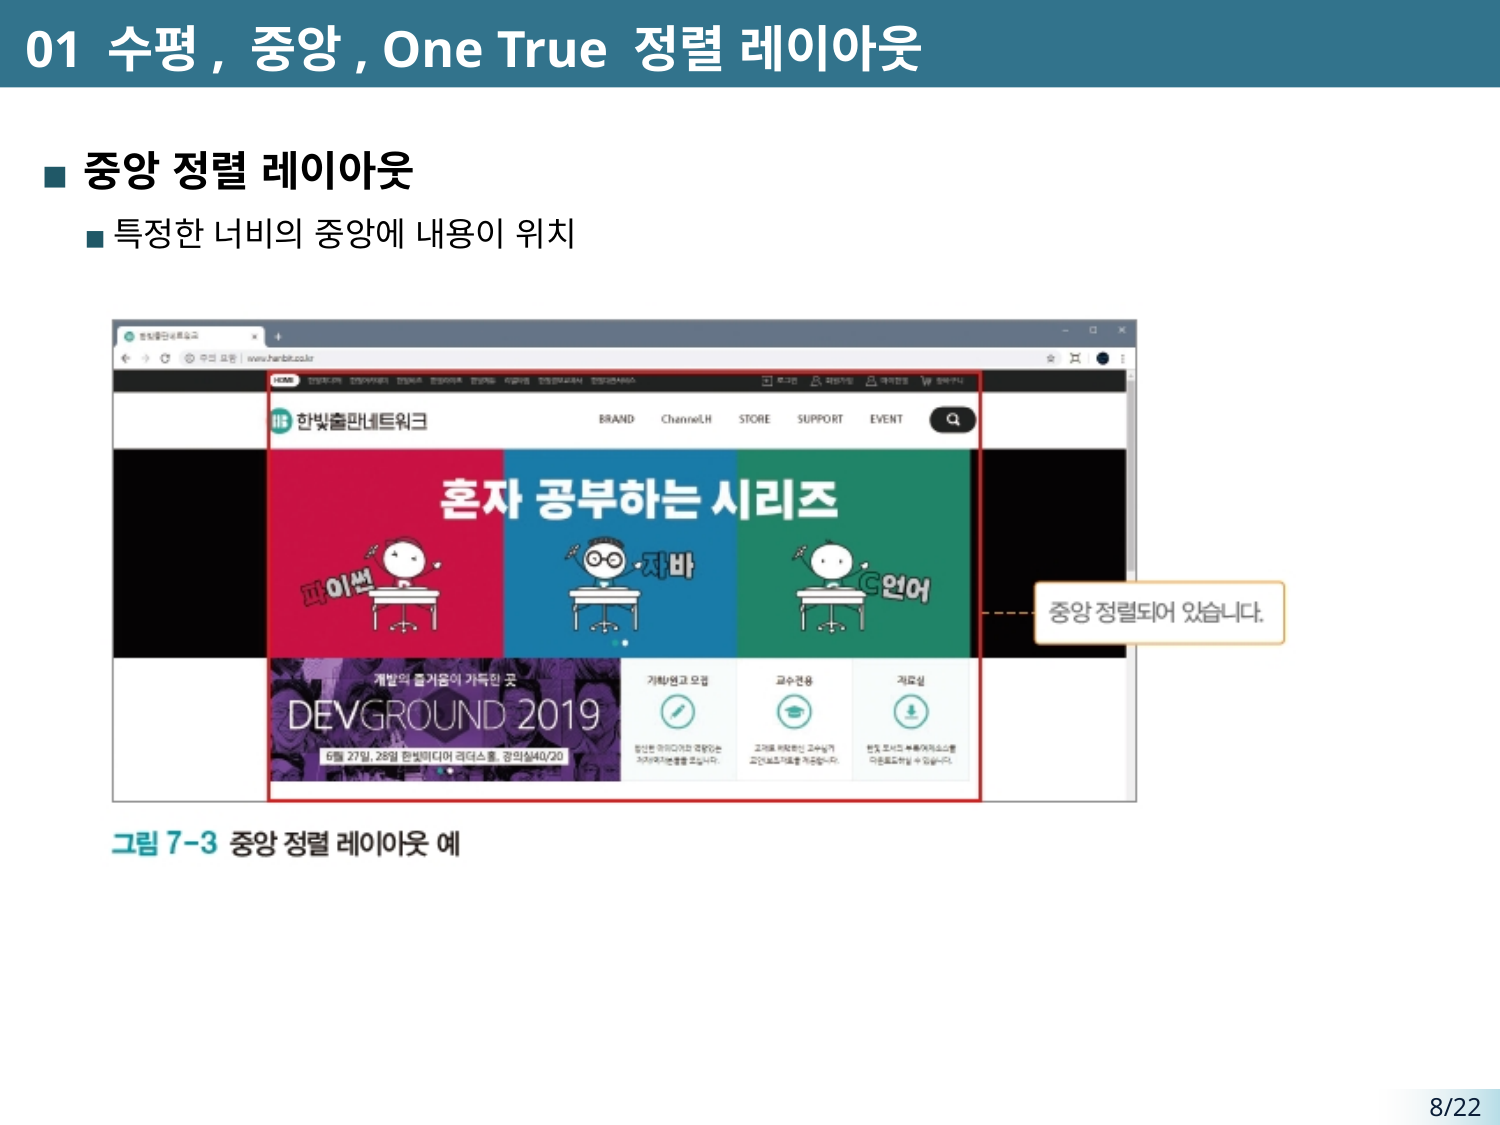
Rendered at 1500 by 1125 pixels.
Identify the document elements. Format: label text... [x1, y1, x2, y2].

title 01 수평, 중앙, One True 정렬 레이아웃 [10, 8, 1288, 87]
list 중앙 정렬 레이아웃 특정한 너비의 중앙에 내용이 위치 [10, 126, 1481, 1057]
picture [100, 302, 1297, 870]
